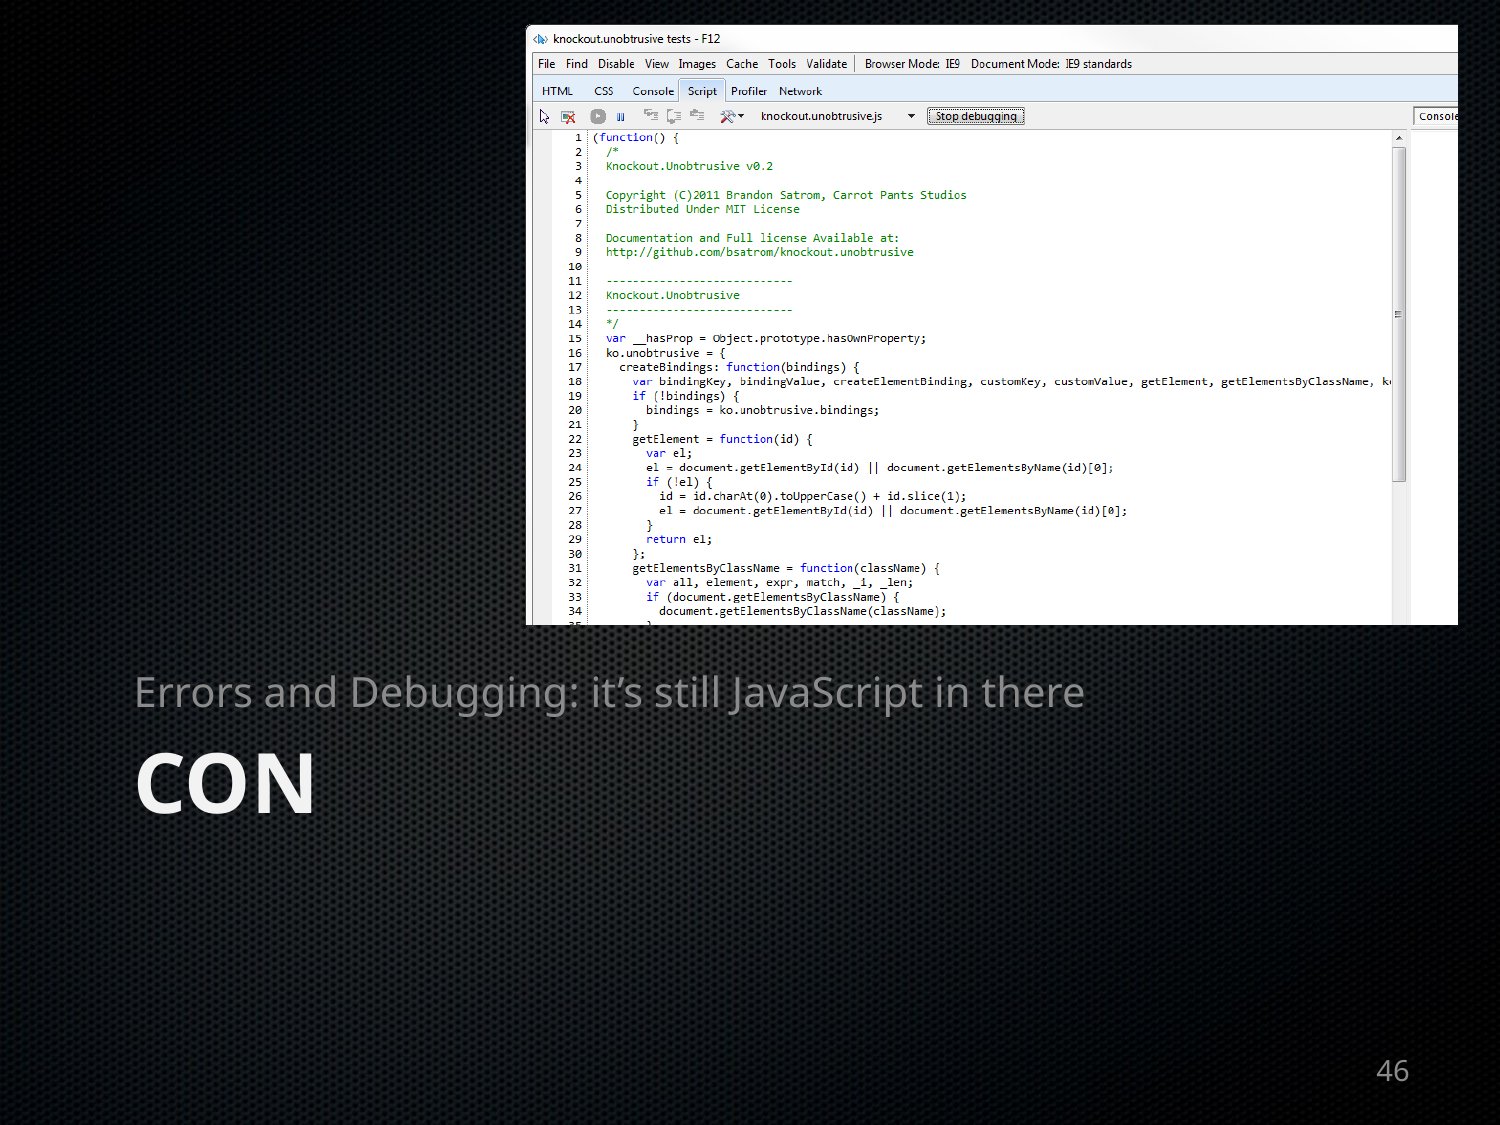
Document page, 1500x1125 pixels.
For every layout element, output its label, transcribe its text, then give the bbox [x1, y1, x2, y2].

slide_number 46 [1074, 1042, 1425, 1103]
list Errors and Debugging: it’s still JavaScript in there [118, 476, 1394, 723]
title Con [118, 723, 1394, 947]
picture [0, 0, 1500, 1125]
